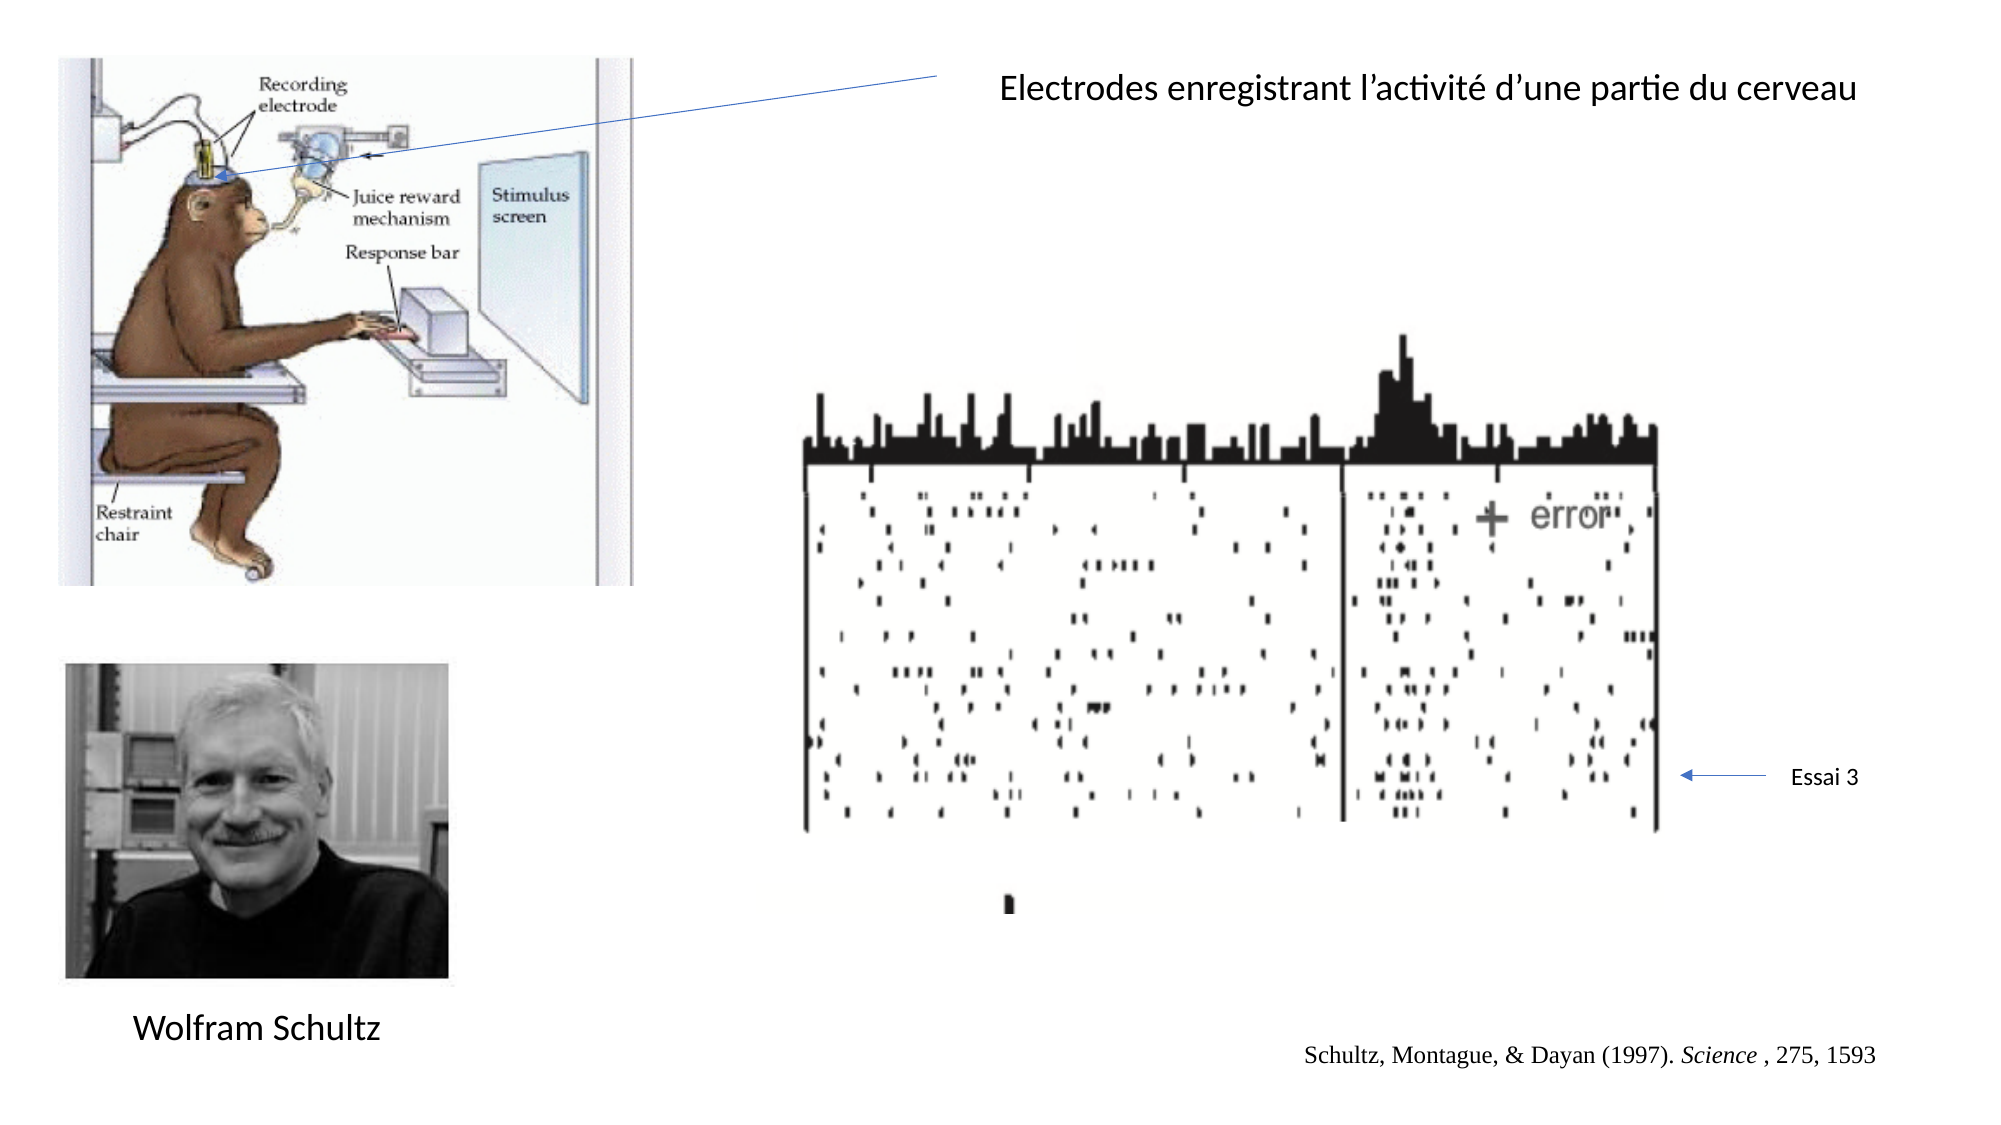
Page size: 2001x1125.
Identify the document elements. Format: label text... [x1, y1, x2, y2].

text_box Electrodes enregistrant l’activité d’une partie du cerveau [984, 55, 1874, 116]
text_box Schultz, Montague, & Dayan (1997). Science , 275, 1593 [1289, 1031, 1892, 1077]
picture [58, 656, 457, 987]
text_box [214, 75, 937, 178]
text_box Wolfram Schultz [118, 996, 397, 1056]
picture [756, 286, 1724, 915]
picture [58, 55, 634, 586]
text_box Essai 3 [1776, 752, 1874, 798]
